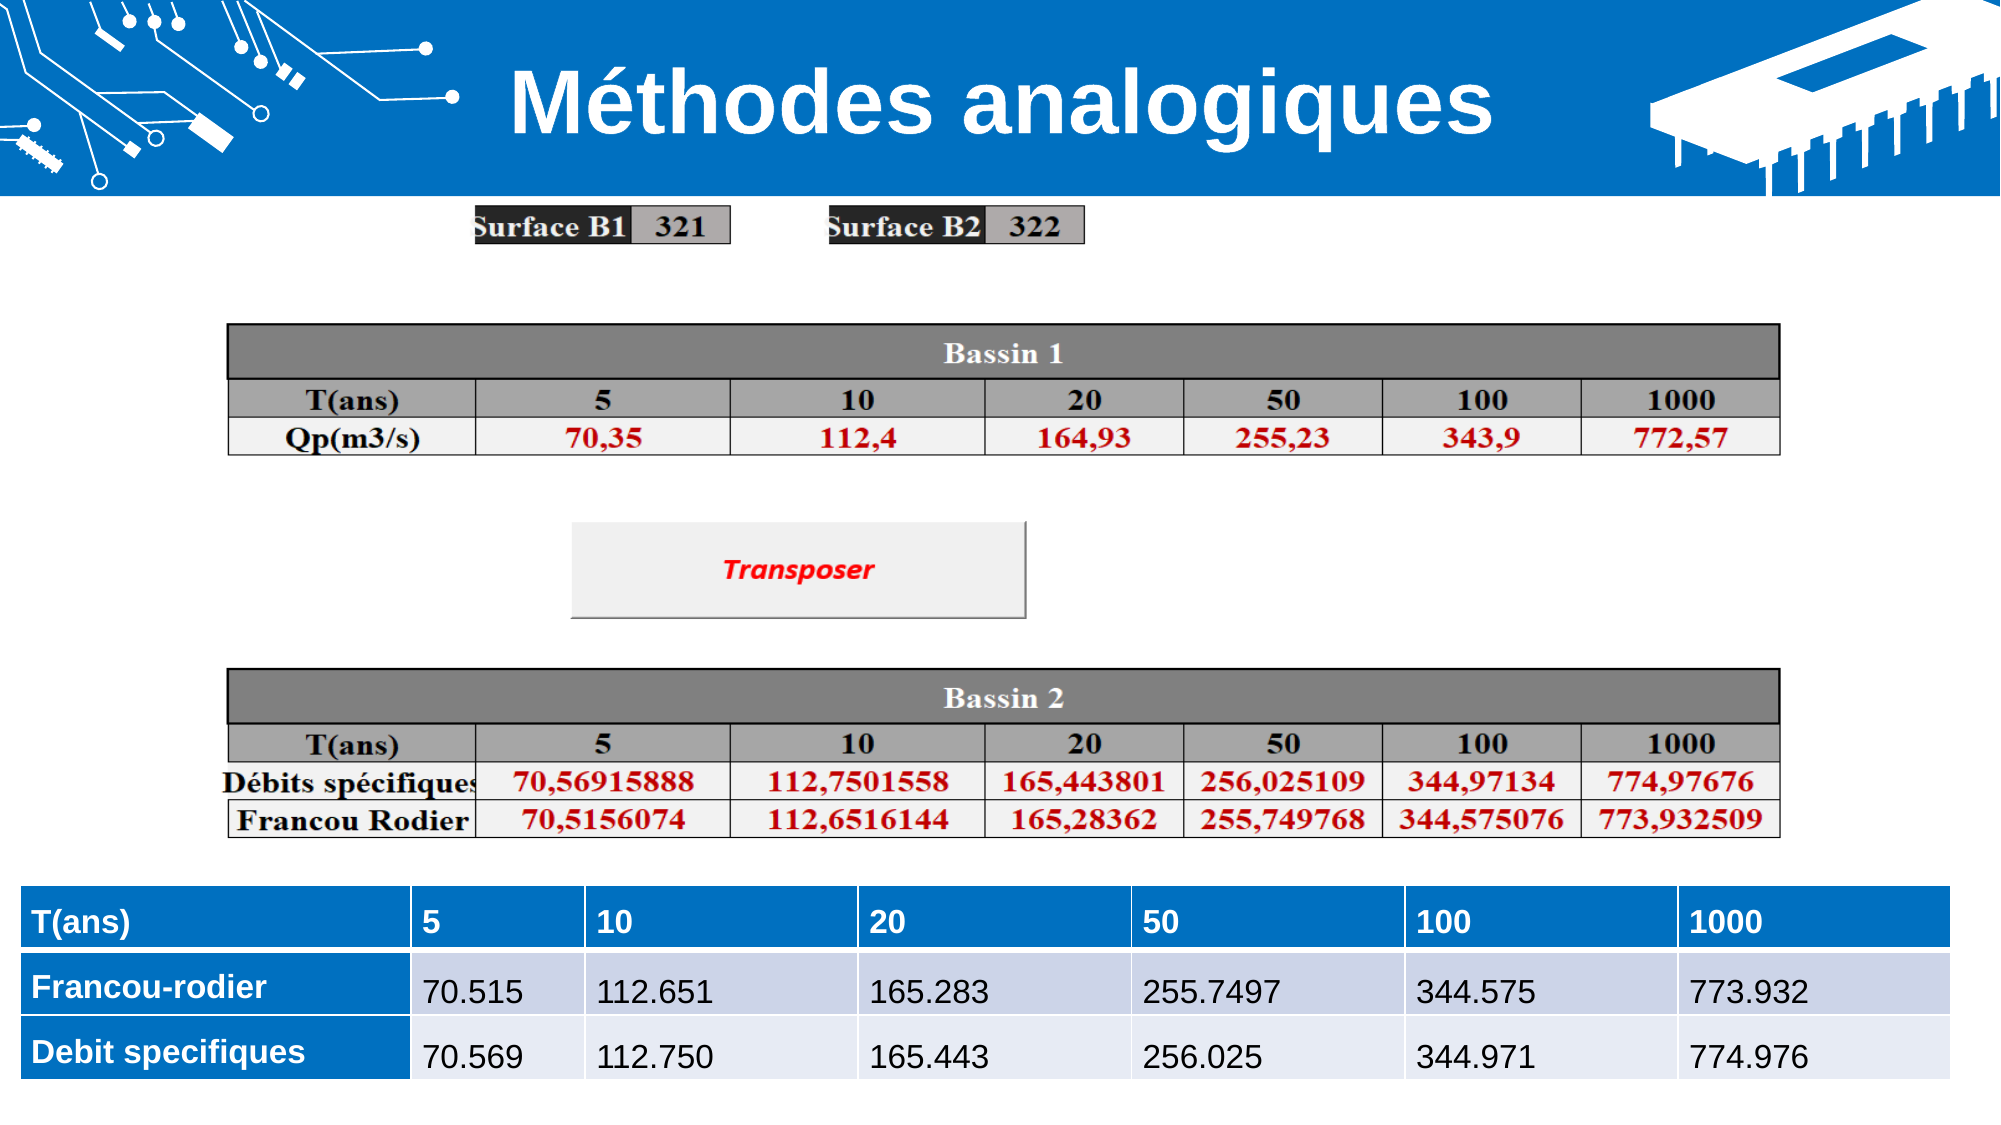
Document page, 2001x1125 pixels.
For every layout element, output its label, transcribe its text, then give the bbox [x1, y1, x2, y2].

table_cell 165.443 [859, 1016, 1131, 1079]
table_header 100 [1406, 886, 1677, 947]
table_cell 773.932 [1679, 953, 1950, 1014]
table_cell 774.976 [1679, 1016, 1950, 1079]
table_cell 344.575 [1406, 953, 1677, 1014]
table_cell 70.515 [412, 953, 584, 1014]
table_header T(ans) [21, 886, 410, 947]
table_cell 112.750 [586, 1016, 857, 1079]
table_header 1000 [1679, 886, 1950, 947]
table_cell 255.7497 [1132, 953, 1404, 1014]
table_header 5 [412, 886, 584, 947]
table_header 50 [1132, 886, 1404, 947]
table_cell 165.283 [859, 953, 1131, 1014]
table_cell 256.025 [1132, 1016, 1404, 1079]
table_cell 112.651 [586, 953, 857, 1014]
table_cell Debit specifiques [21, 1016, 410, 1079]
table_cell 70.569 [412, 1016, 584, 1079]
table_header 20 [859, 886, 1131, 947]
table_header 10 [586, 886, 857, 947]
picture [213, 202, 1787, 847]
list Méthodes analogiques [53, 44, 1952, 164]
table_cell Francou-rodier [21, 953, 410, 1014]
table_cell 344.971 [1406, 1016, 1677, 1079]
